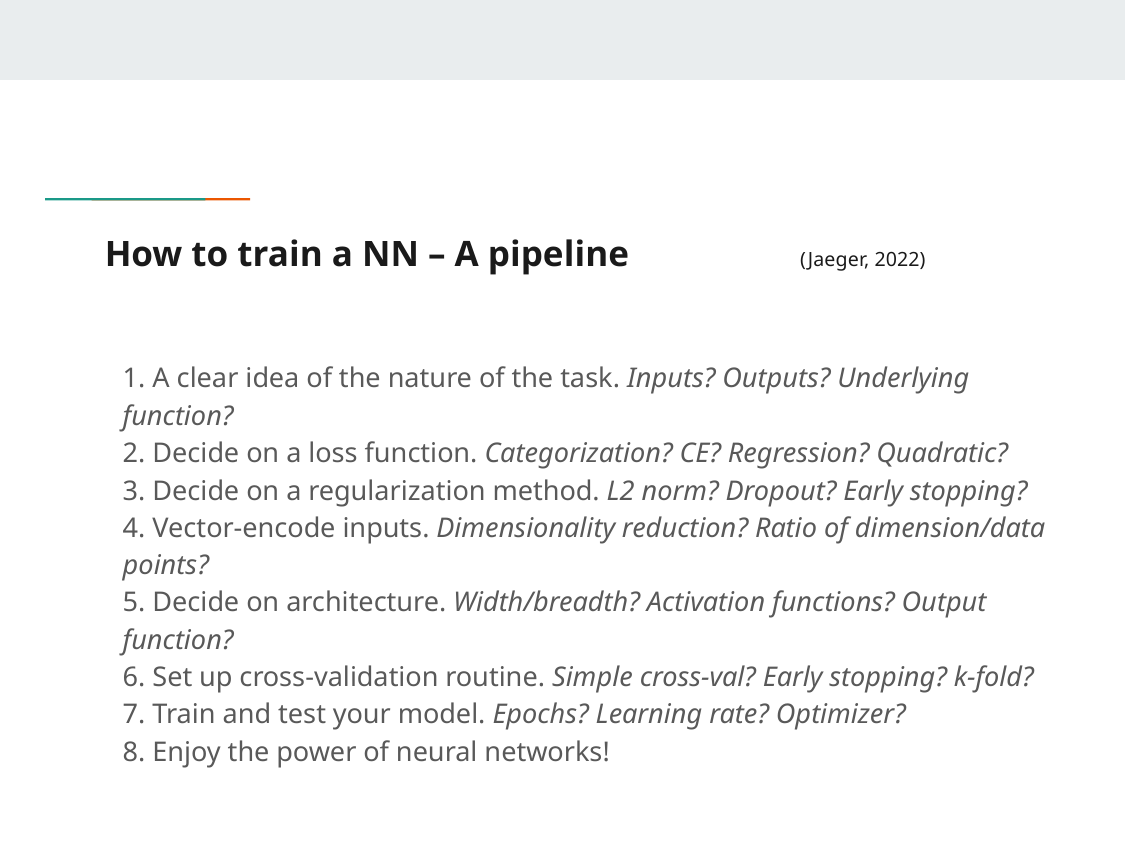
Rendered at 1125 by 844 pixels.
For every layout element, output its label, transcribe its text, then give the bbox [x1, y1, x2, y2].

list 1. A clear idea of the nature of the task. Inputs? Outputs? Underlying function? 2. Decide on a loss function. Categorization? CE? Regression? Quadratic? 3. Decide on a regularization method. L2 norm? Dropout? Early stopping? 4. Vector-encode inputs. Dimensionality reduction? Ratio of dimension/data points? 5. Decide on architecture. Width/breadth? Activation functions? Output function? 6. Set up cross-validation routine. Simple cross-val? Early stopping? k-fold? 7. Train and test your model. Epochs? Learning rate? Optimizer? 8. Enjoy the power of neural networks! [89, 341, 1101, 712]
title How to train a NN – A pipeline (Jaeger, 2022) [89, 216, 1036, 305]
